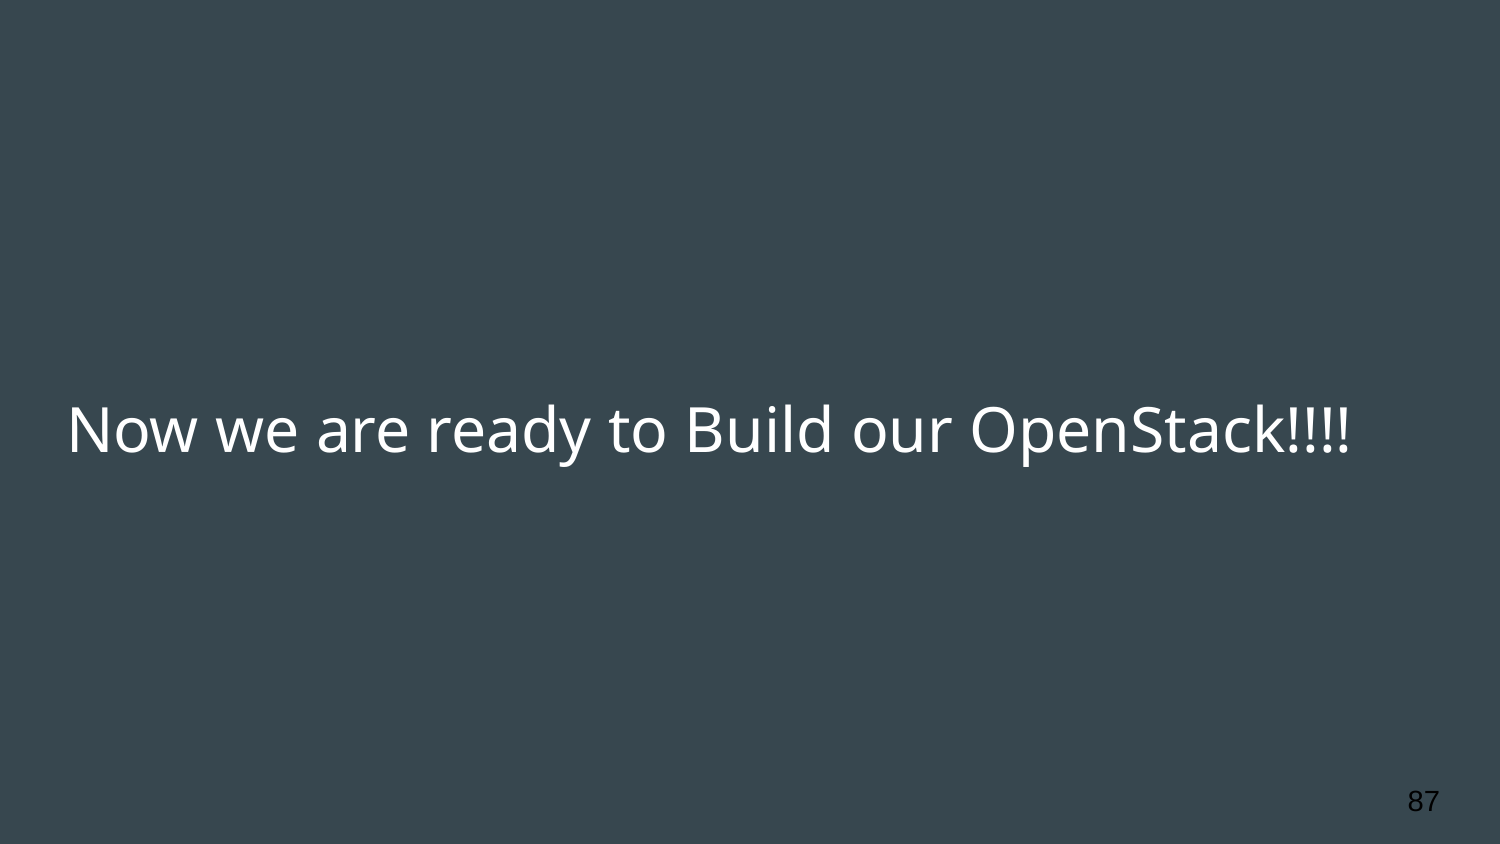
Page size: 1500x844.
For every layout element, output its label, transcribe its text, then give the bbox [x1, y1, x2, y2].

slide_number ‹#› [1392, 767, 1483, 833]
title Now we are ready to Build our OpenStack!!!! [51, 374, 1449, 469]
